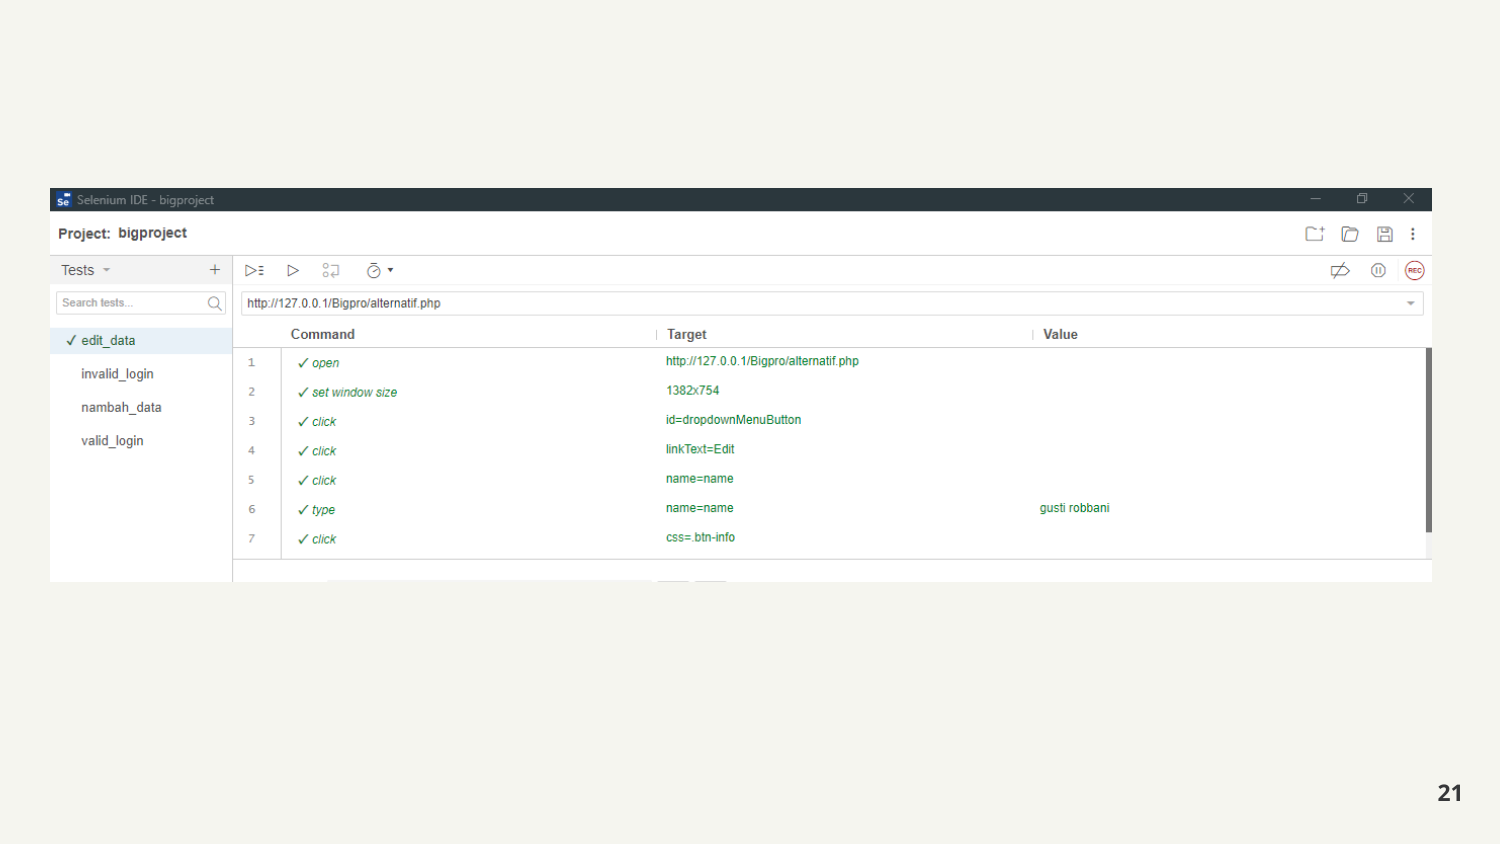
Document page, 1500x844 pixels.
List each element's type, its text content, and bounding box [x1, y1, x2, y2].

picture [49, 188, 1432, 582]
slide_number 21 [1374, 779, 1464, 809]
